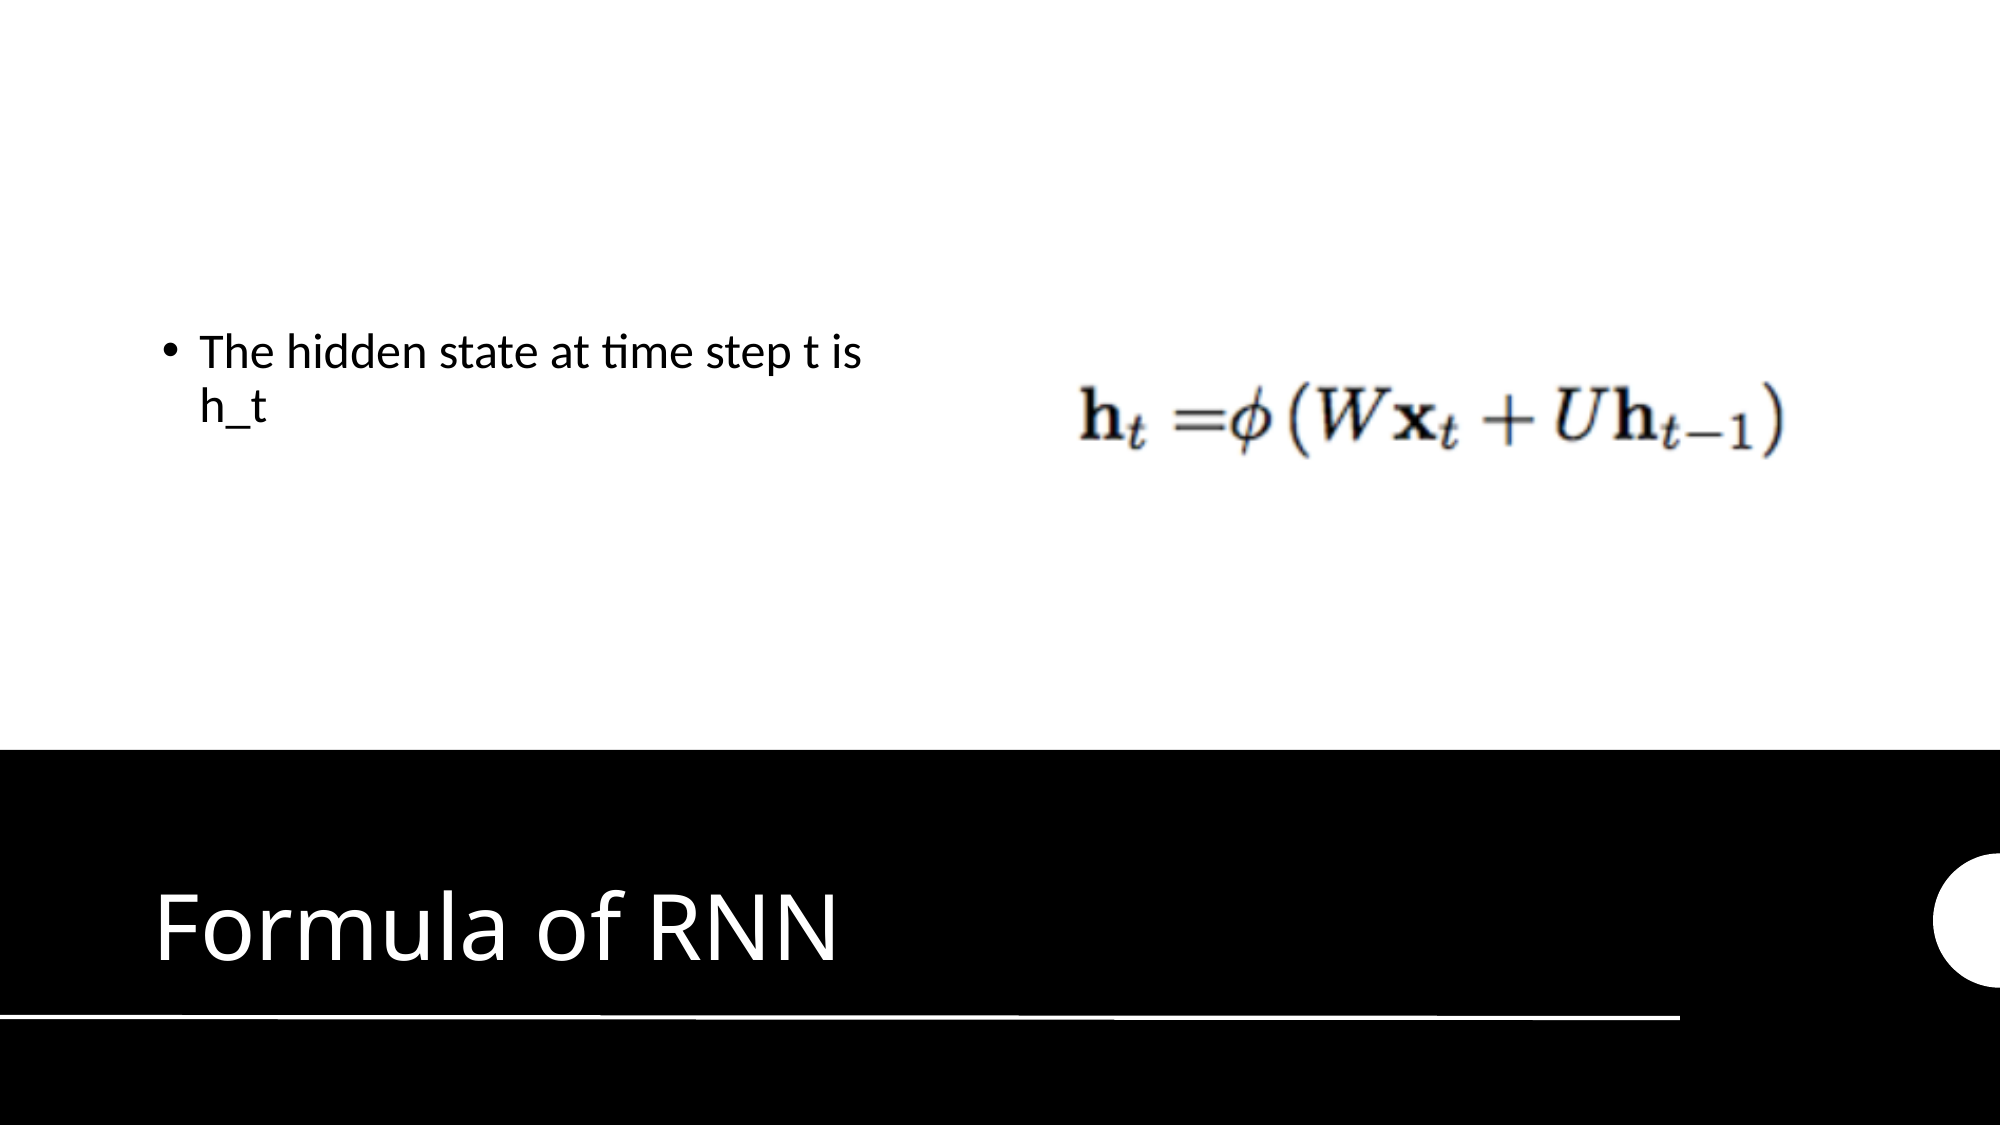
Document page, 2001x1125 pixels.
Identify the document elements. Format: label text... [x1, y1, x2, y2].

text_box [0, 749, 2000, 1125]
list The hidden state at time step t is h_t [146, 161, 948, 672]
text_box [1933, 853, 2000, 988]
title Formula of RNN [137, 778, 1680, 988]
picture [1052, 331, 1797, 515]
